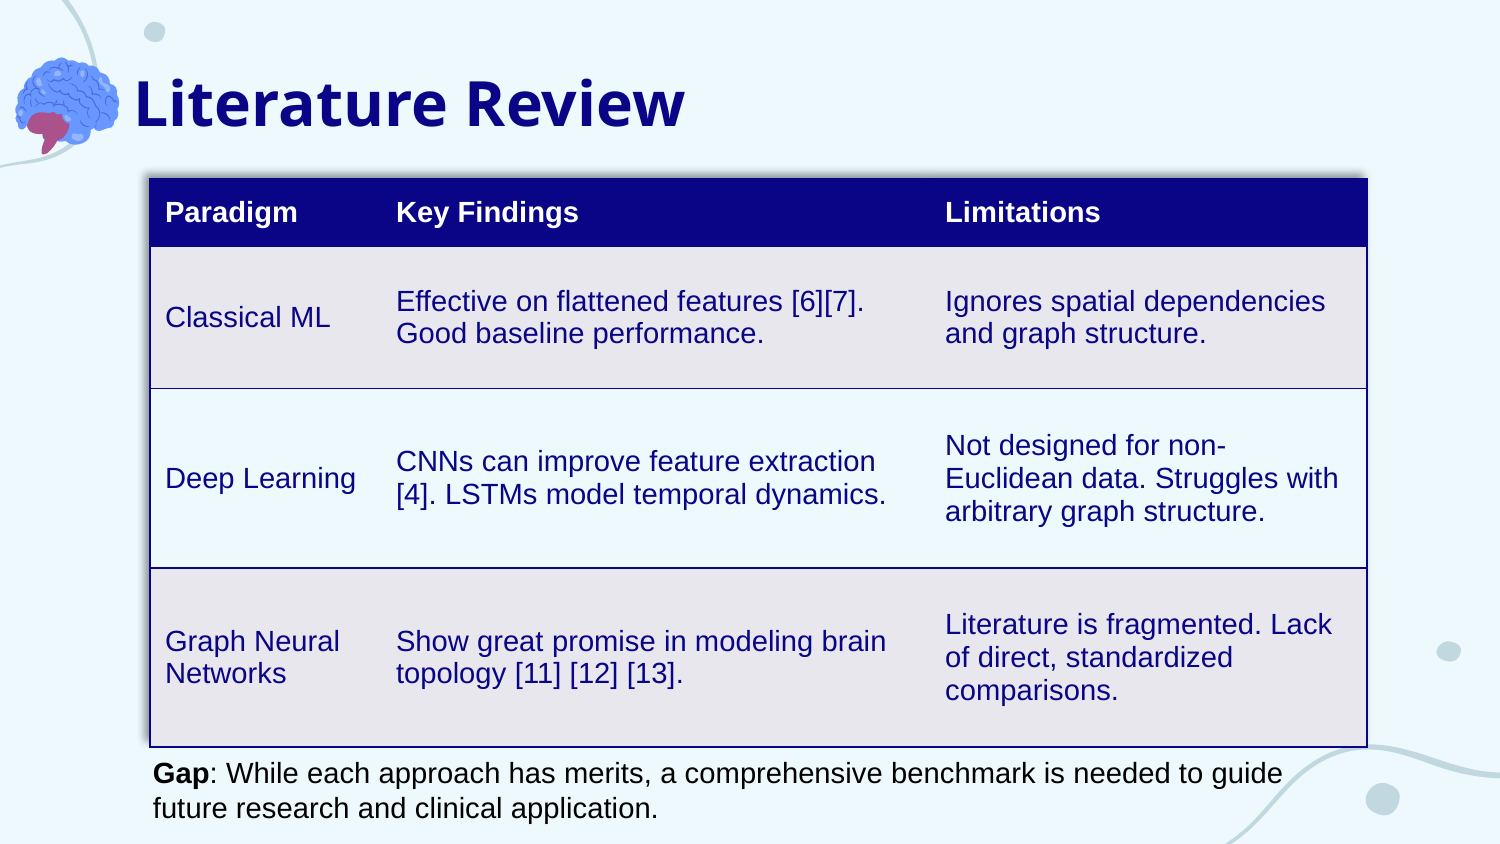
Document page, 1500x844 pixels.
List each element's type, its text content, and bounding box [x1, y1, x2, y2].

table_cell Classical ML [151, 247, 382, 388]
table_cell Effective on flattened features [6][7]. Good baseline performance. [382, 247, 931, 388]
text_box Gap: While each approach has merits, a comprehensive benchmark is needed to guide future research and clinical application. [138, 747, 1322, 832]
table_header Key Findings [382, 180, 931, 246]
table_cell Show great promise in modeling brain topology [11] [12] [13]. [382, 569, 931, 746]
table_header Paradigm [151, 180, 382, 246]
table_header Limitations [931, 180, 1366, 246]
table_cell Ignores spatial dependencies and graph structure. [931, 247, 1366, 388]
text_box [14, 57, 121, 155]
table_cell Graph Neural Networks [151, 569, 382, 746]
table_cell Literature is fragmented. Lack of direct, standardized comparisons. [931, 569, 1366, 746]
table_cell Not designed for non-Euclidean data. Struggles with arbitrary graph structure. [931, 389, 1366, 567]
table_cell CNNs can improve feature extraction [4]. LSTMs model temporal dynamics. [382, 389, 931, 567]
table_cell Deep Learning [151, 389, 382, 567]
title Literature Review [118, 49, 1382, 143]
